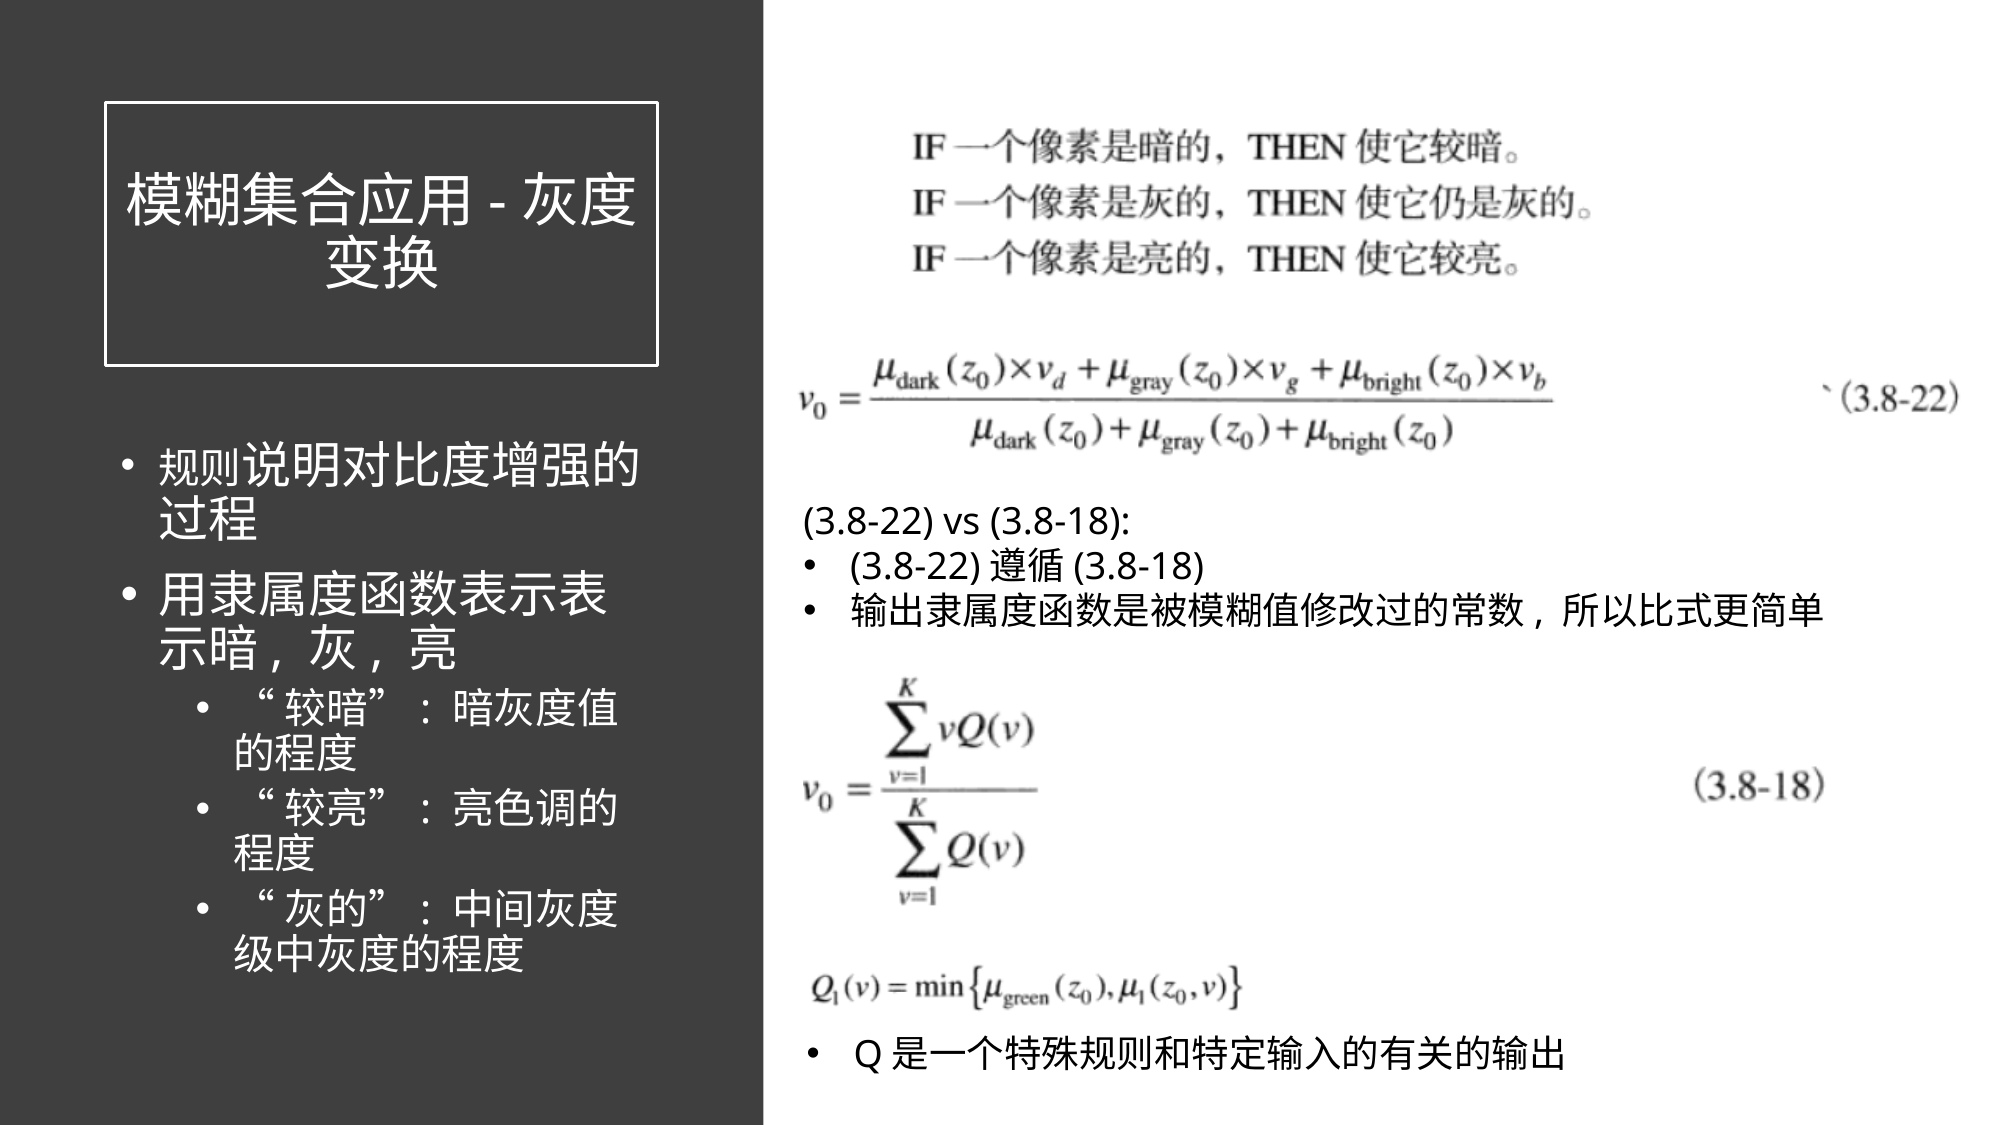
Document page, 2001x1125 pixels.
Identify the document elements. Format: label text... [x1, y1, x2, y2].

picture [873, 102, 1600, 300]
title 模糊集合应用-灰度变换 [105, 102, 658, 366]
picture [792, 350, 1970, 467]
text_box Q是一个特殊规则和特定输入的有关的输出 [791, 1022, 1582, 1083]
text_box (3.8-22) vs (3.8-18): (3.8-22)遵循(3.8-18) 输出隶属度函数是被模糊值修改过的常数, 所以比式更简单 [788, 489, 1841, 685]
text_box [0, 0, 764, 1125]
picture [803, 668, 1836, 916]
list 规则说明对比度增强的过程 用隶属度函数表示表示暗, 灰, 亮 “较暗”: 暗灰度值的程度 “较亮”: 亮色调的程度 “灰的”: 中间灰度级中灰度的程度 [105, 432, 658, 1085]
picture [792, 961, 1263, 1023]
